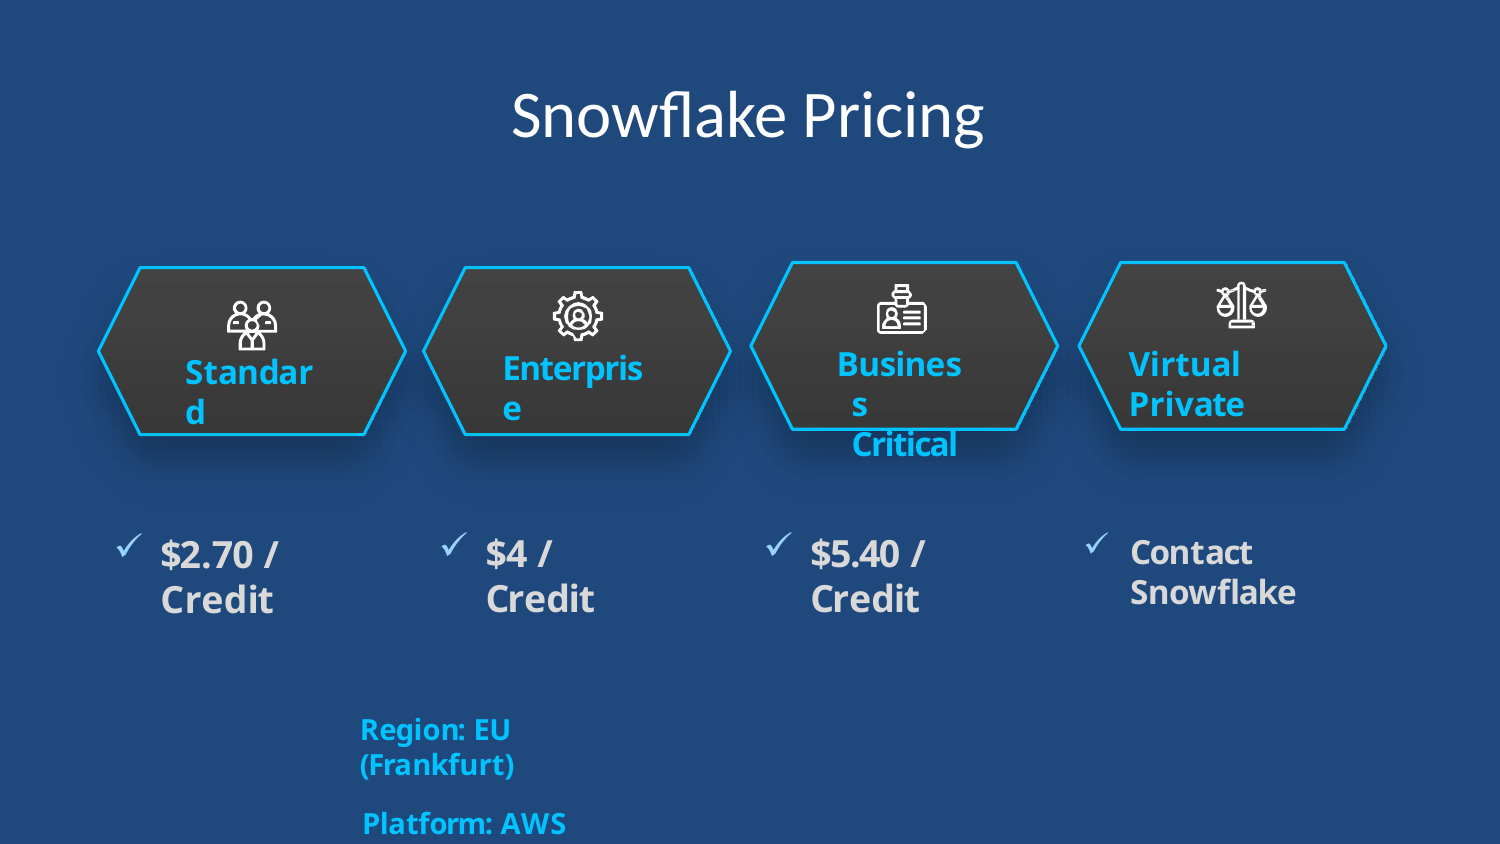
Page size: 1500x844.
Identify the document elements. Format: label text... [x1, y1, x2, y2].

text_box $4 / Credit [436, 528, 662, 621]
title Snowflake Pricing [508, 68, 991, 212]
text_box Region: EU (Frankfurt) Platform: AWS [357, 709, 645, 841]
text_box Contact Snowflake [1081, 529, 1403, 611]
text_box $2.70 / Credit [111, 529, 388, 622]
text_box $5.40 / Credit [761, 528, 1038, 621]
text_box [44, 236, 1437, 514]
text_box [226, 281, 1268, 351]
